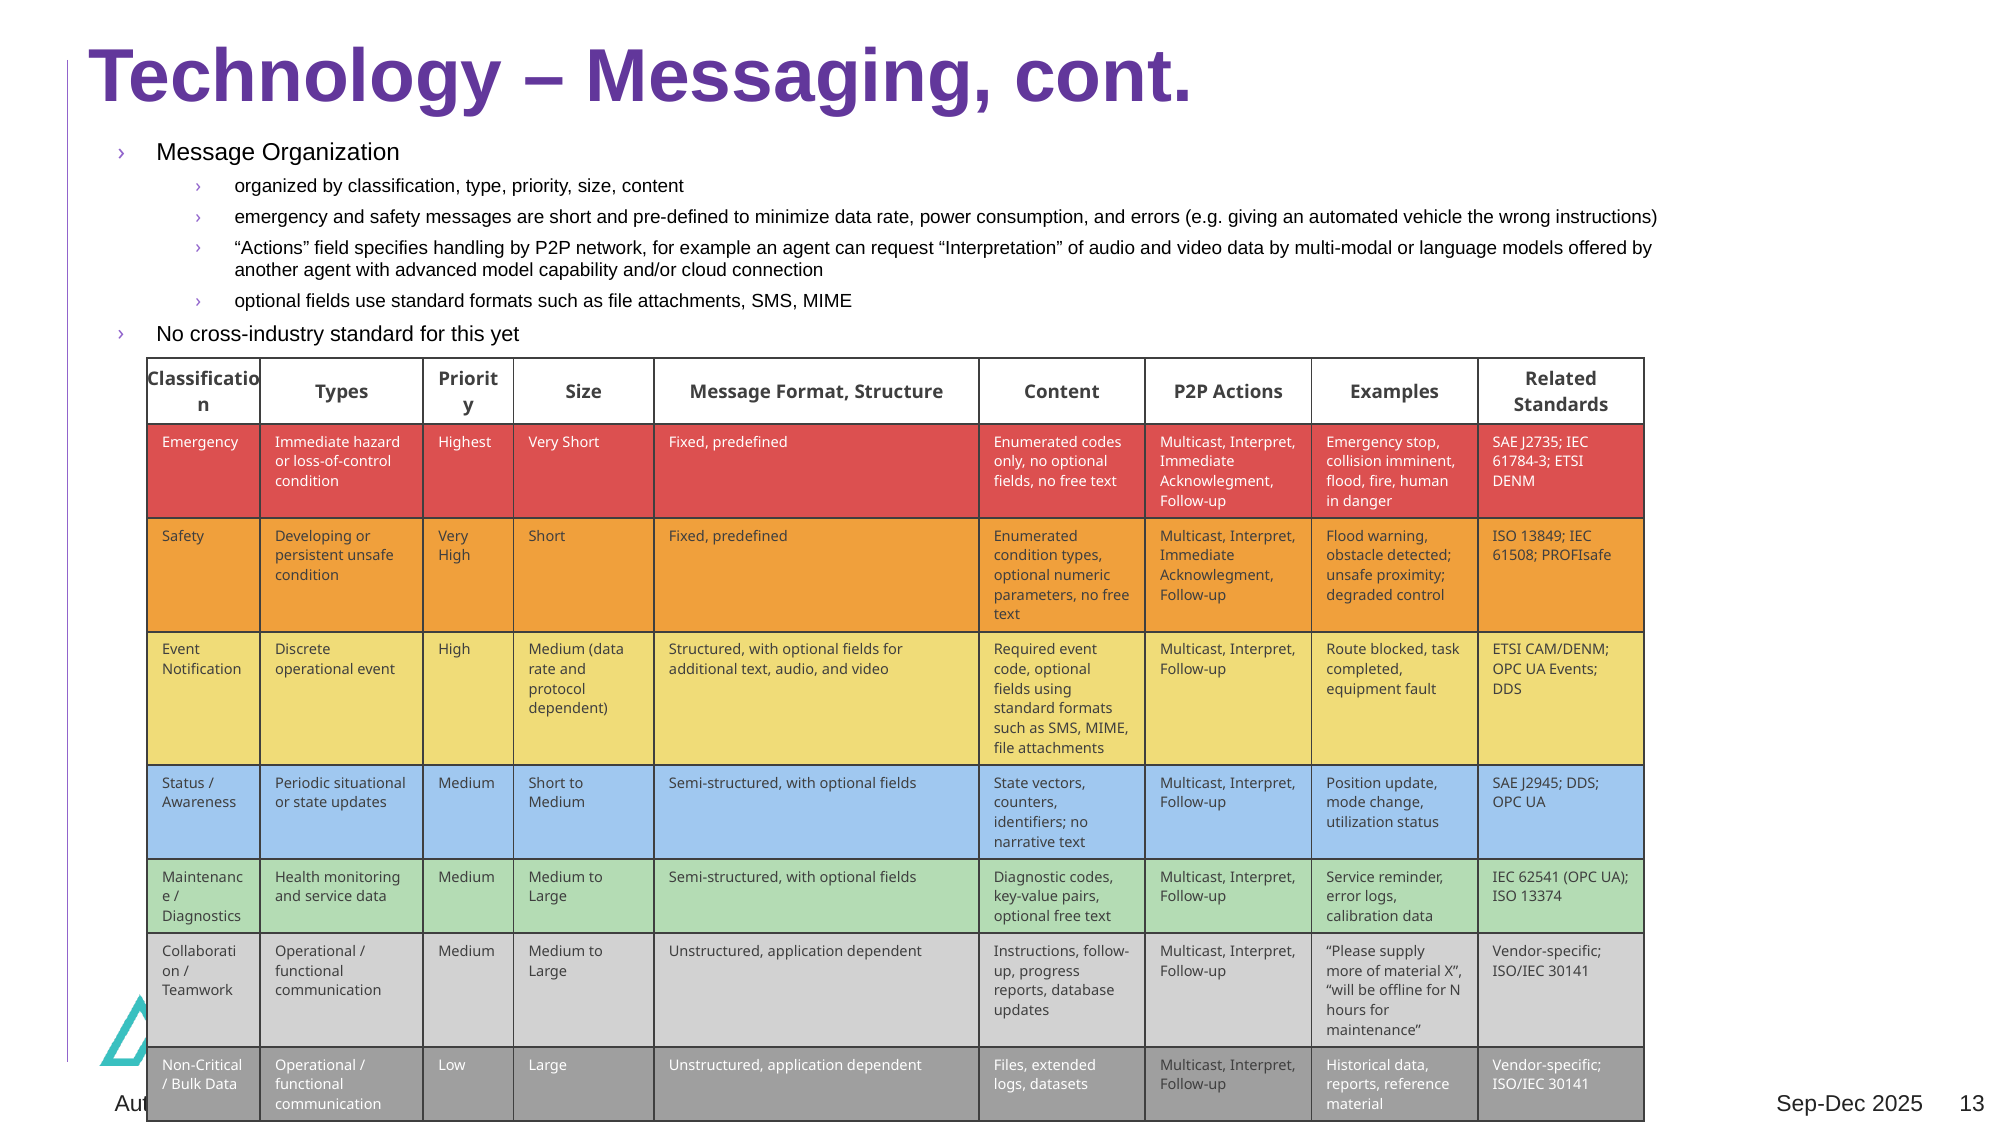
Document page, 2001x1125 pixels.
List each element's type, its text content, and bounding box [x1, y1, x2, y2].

table_cell Event Notification [148, 633, 259, 764]
table_cell Large [514, 1048, 653, 1120]
table_cell Operational / functional communication [261, 1048, 422, 1120]
table_cell Discrete operational event [261, 633, 422, 764]
table_cell Enumerated condition types, optional numeric parameters, no free text [980, 519, 1144, 631]
table_cell Unstructured, application dependent [655, 1048, 978, 1120]
table_cell Emergency stop, collision imminent, flood, fire, human in danger [1312, 425, 1477, 517]
table_cell Collaboration / Teamwork [148, 934, 259, 1046]
table_cell ISO 13849; IEC 61508; PROFIsafe [1479, 519, 1643, 631]
table_cell Periodic situational or state updates [261, 766, 422, 858]
picture [639, 1001, 853, 1055]
table_cell Multicast, Interpret, Follow-up [1146, 934, 1311, 1046]
table_header Message Format, Structure [655, 359, 978, 423]
table_cell Operational / functional communication [261, 934, 422, 1046]
table_cell Highest [424, 425, 513, 517]
table_cell Unstructured, application dependent [655, 934, 978, 1046]
table_cell Medium [424, 934, 513, 1007]
table_cell Maintenance / Diagnostics [148, 860, 259, 932]
footer Autonomous Agents Networks blueprint - Not Under NDA [99, 1080, 740, 1125]
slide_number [1727, 1080, 1939, 1125]
table_header Examples [1312, 359, 1477, 423]
table_cell Vendor-specific; ISO/IEC 30141 [1479, 1048, 1643, 1120]
table_cell Multicast, Interpret, Follow-up [1146, 633, 1311, 764]
table_cell High [424, 633, 513, 764]
table_cell Multicast, Interpret, Follow-up [1146, 860, 1311, 932]
table_cell Structured, with optional fields for additional text, audio, and video [655, 633, 978, 764]
table_header Size [514, 359, 653, 423]
table_header P2P Actions [1146, 359, 1311, 423]
table_cell Enumerated codes only, no optional fields, no free text [980, 425, 1144, 517]
table_cell ETSI CAM/DENM; OPC UA Events; DDS [1479, 633, 1643, 764]
picture [402, 1007, 608, 1055]
table_cell Safety [148, 519, 259, 631]
table_cell Historical data, reports, reference material [1312, 1048, 1477, 1120]
table_cell SAE J2735; IEC 61784-3; ETSI DENM [1479, 425, 1643, 517]
table_cell Position update, mode change, utilization status [1312, 766, 1477, 858]
table_cell Fixed, predefined [655, 425, 978, 517]
table_cell Emergency [148, 425, 259, 517]
table_cell Immediate hazard or loss-of-control condition [261, 425, 422, 517]
table_cell Medium (data rate and protocol dependent) [514, 633, 653, 764]
table_cell Medium to Large [514, 860, 653, 932]
table_cell Required event code, optional fields using standard formats such as SMS, MIME, file attachments [980, 633, 1144, 764]
table_cell Instructions, follow-up, progress reports, database updates [980, 934, 1144, 1046]
list Message Organization organized by classification, type, priority, size, content emergency and safety messages are short and pre-defined to minimize data rate, power consumption, and errors (e.g. giving an automated vehicle the wrong instructions) “Actions” field specifies handling by P2P network, for example an agent can request “Interpretation” of audio and video data by multi-modal or language models offered by another agent with advanced model capability and/or cloud connection optional fields use standard formats such as file attachments, SMS, MIME No cross-industry standard for this yet [102, 128, 1703, 358]
table_cell Flood warning, obstacle detected; unsafe proximity; degraded control [1312, 519, 1477, 631]
table_cell Multicast, Interpret, Immediate Acknowlegment, Follow-up [1146, 425, 1311, 517]
table_cell Multicast, Interpret, Immediate Acknowlegment, Follow-up [1146, 519, 1311, 631]
title Technology – Messaging, cont. [73, 0, 1985, 154]
table_header Content [980, 359, 1144, 423]
table_cell Vendor-specific; ISO/IEC 30141 [1479, 934, 1643, 1046]
picture [895, 989, 1098, 1069]
table_cell “Please supply more of material X”, “will be offline for N hours for maintenance” [1312, 934, 1477, 1046]
table_cell IEC 62541 (OPC UA); ISO 13374 [1479, 860, 1643, 932]
table_cell Multicast, Interpret, Follow-up [1146, 1048, 1311, 1120]
table_cell Very High [424, 519, 513, 631]
table_cell Service reminder, error logs, calibration data [1312, 860, 1477, 932]
table_cell Semi-structured, with optional fields [655, 860, 978, 932]
table_cell Fixed, predefined [655, 519, 978, 631]
table_cell SAE J2945; DDS; OPC UA [1479, 766, 1643, 858]
table_cell Short [514, 519, 653, 631]
table_cell Multicast, Interpret, Follow-up [1146, 766, 1311, 858]
table_cell Very Short [514, 425, 653, 517]
table_cell Route blocked, task completed, equipment fault [1312, 633, 1477, 764]
table_cell Developing or persistent unsafe condition [261, 519, 422, 631]
table_cell Files, extended logs, datasets [980, 1048, 1144, 1120]
table_cell Semi-structured, with optional fields [655, 766, 978, 858]
slide_number 13 [1939, 1080, 2000, 1125]
table_header Related Standards [1479, 359, 1643, 423]
table_cell Low [424, 1055, 513, 1120]
table_header Priority [424, 359, 513, 423]
table_cell State vectors, counters, identifiers; no narrative text [980, 766, 1144, 858]
table_cell Medium to Large [514, 934, 653, 1046]
picture [99, 994, 146, 1066]
table_cell Short to Medium [514, 766, 653, 858]
table_cell Status / Awareness [148, 766, 259, 858]
table_header Types [261, 359, 422, 423]
table_cell Health monitoring and service data [261, 860, 422, 932]
table_cell Diagnostic codes, key-value pairs, optional free text [980, 860, 1144, 932]
table_cell Non-Critical / Bulk Data [148, 1048, 259, 1120]
table_cell Medium [424, 766, 513, 858]
table_header Classification [148, 359, 259, 423]
table_cell Medium [424, 860, 513, 932]
